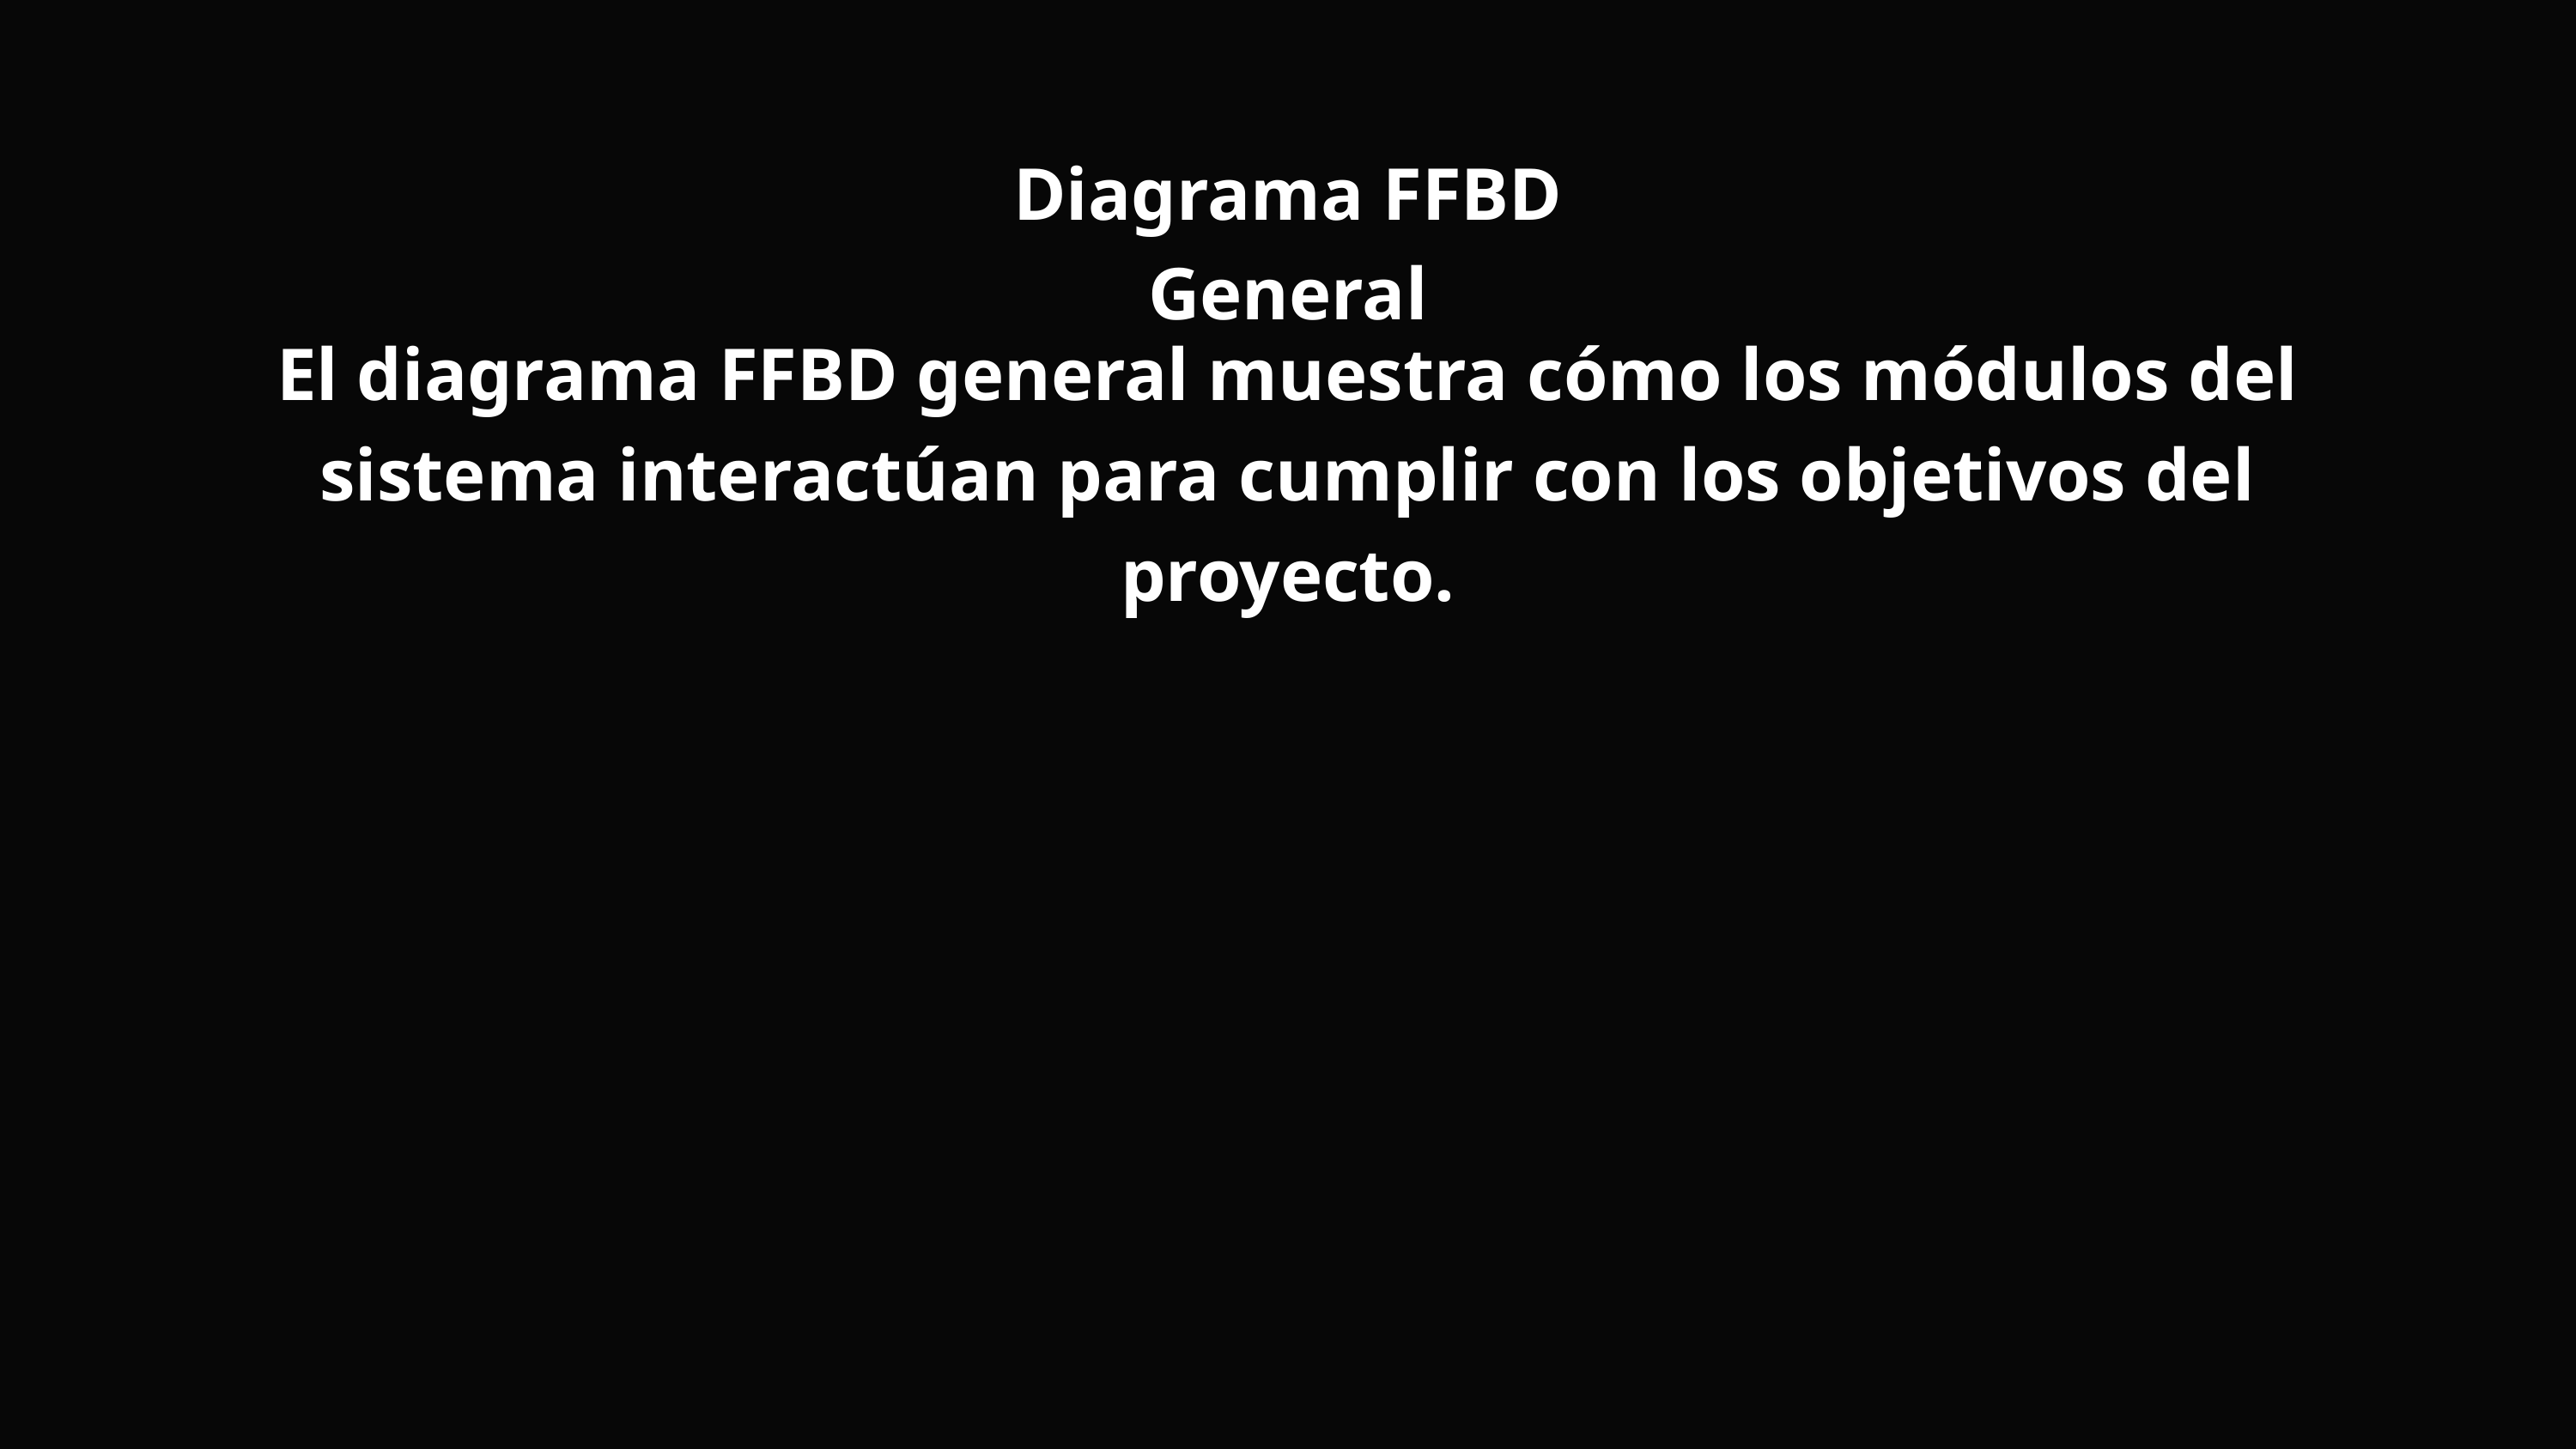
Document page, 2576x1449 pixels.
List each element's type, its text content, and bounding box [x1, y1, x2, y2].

text_box El diagrama FFBD general muestra cómo los módulos del sistema interactúan para cumplir con los objetivos del proyecto. [144, 314, 2432, 615]
text_box Diagrama FFBD General [906, 134, 1670, 314]
